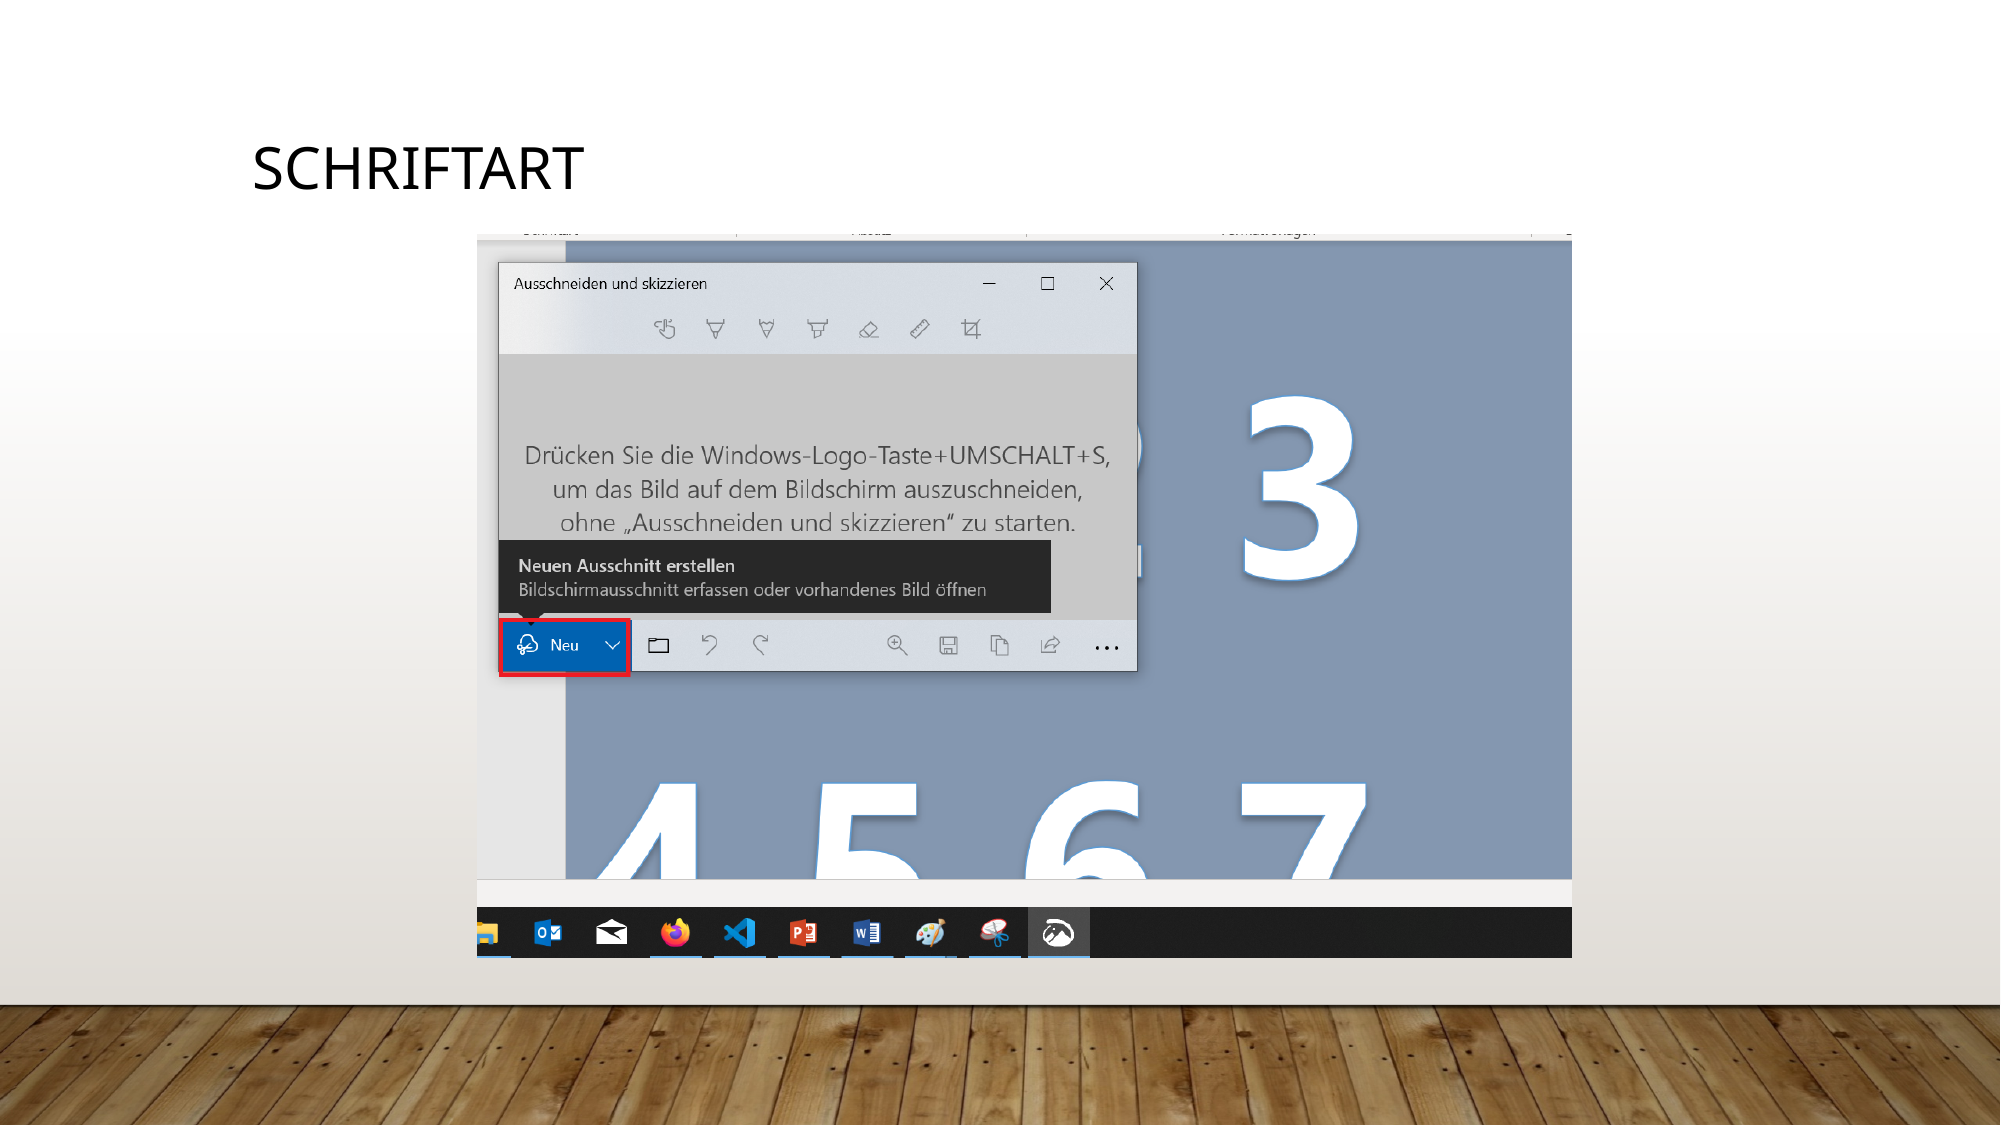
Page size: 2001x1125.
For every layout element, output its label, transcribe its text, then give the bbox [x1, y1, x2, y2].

picture [0, 1005, 2000, 1125]
picture [477, 233, 1572, 958]
text_box Schriftart [238, 131, 1814, 305]
